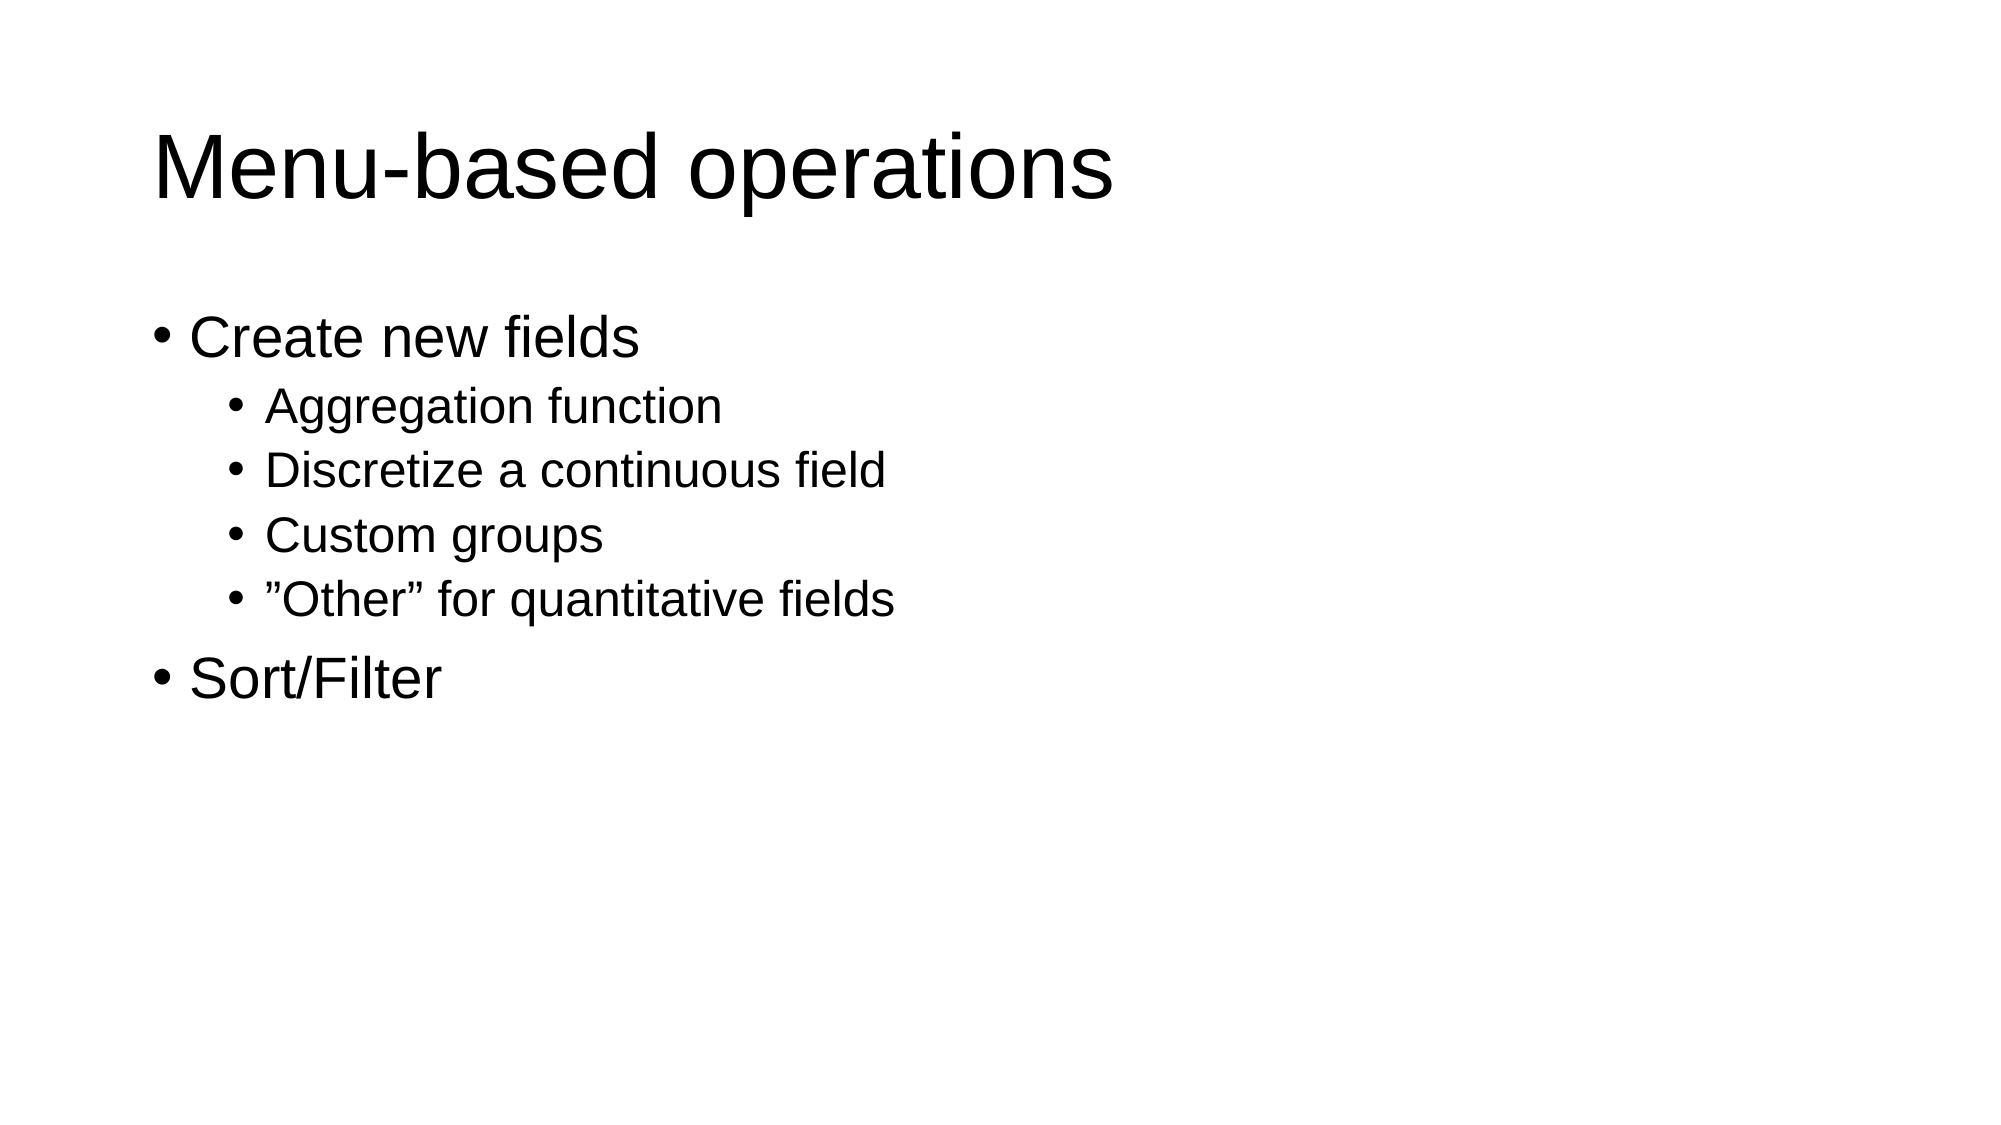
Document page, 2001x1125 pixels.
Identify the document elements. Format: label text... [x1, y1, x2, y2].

list Create new fields Aggregation function Discretize a continuous field Custom groups ”Other” for quantitative fields Sort/Filter [137, 299, 1863, 1014]
title Menu-based operations [137, 59, 1863, 278]
